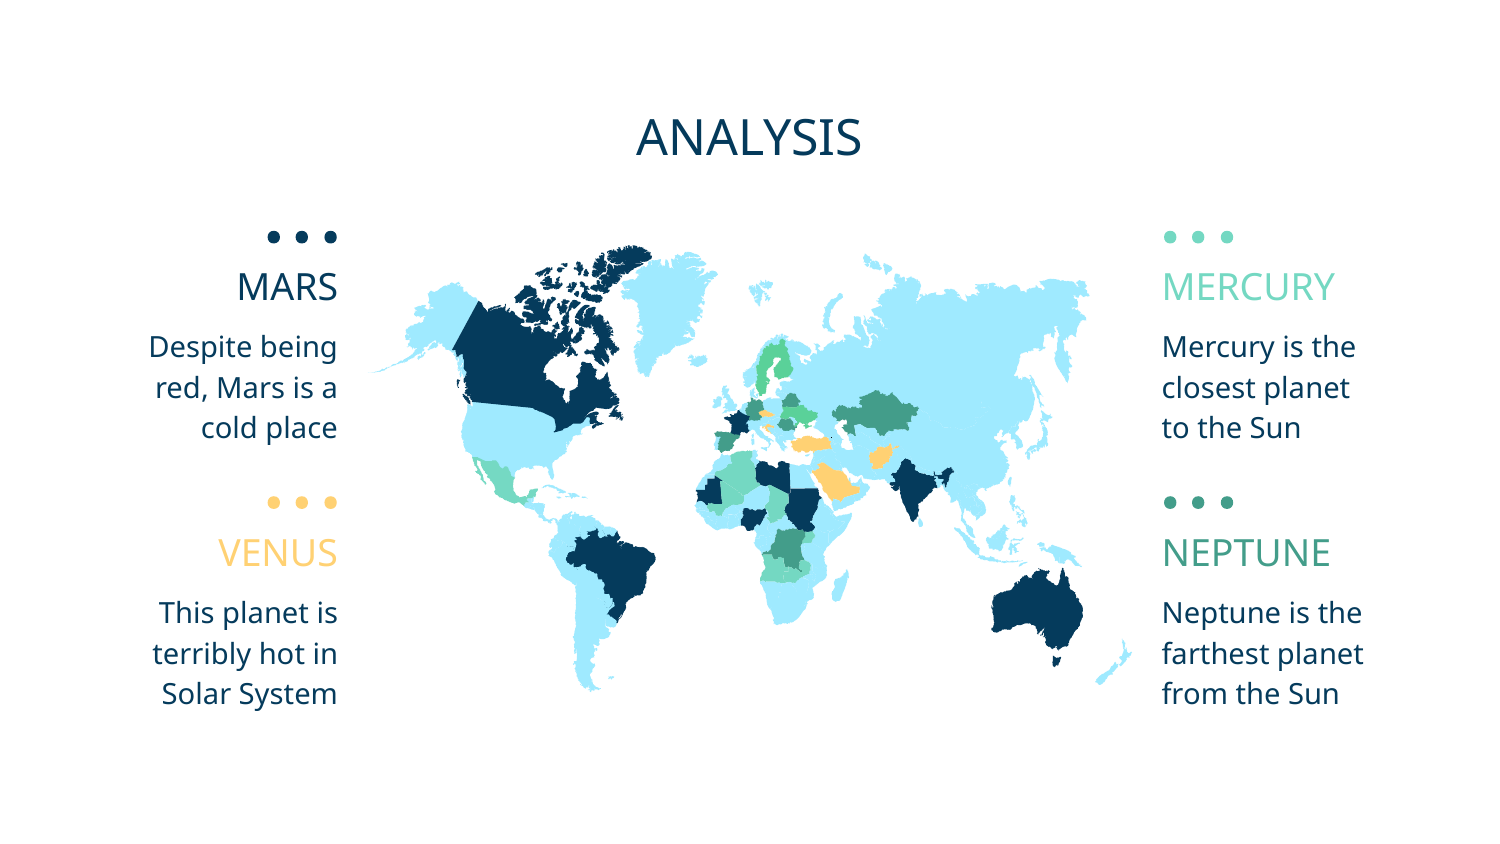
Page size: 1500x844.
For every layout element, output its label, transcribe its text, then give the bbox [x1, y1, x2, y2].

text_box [1161, 230, 1236, 244]
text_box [1161, 495, 1236, 510]
text_box Despite being red, Mars is a cold place [117, 308, 354, 463]
text_box This planet is terribly hot in Solar System [117, 574, 354, 729]
text_box MARS [117, 242, 354, 308]
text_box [265, 495, 340, 510]
text_box Mercury is the closest planet to the Sun [1146, 308, 1383, 463]
text_box MERCURY [1146, 242, 1383, 308]
title ANALYSIS [117, 90, 1383, 185]
text_box Neptune is the farthest planet from the Sun [1146, 574, 1383, 729]
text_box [367, 244, 1133, 693]
text_box VENUS [117, 508, 354, 574]
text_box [265, 230, 340, 244]
text_box NEPTUNE [1146, 508, 1383, 574]
